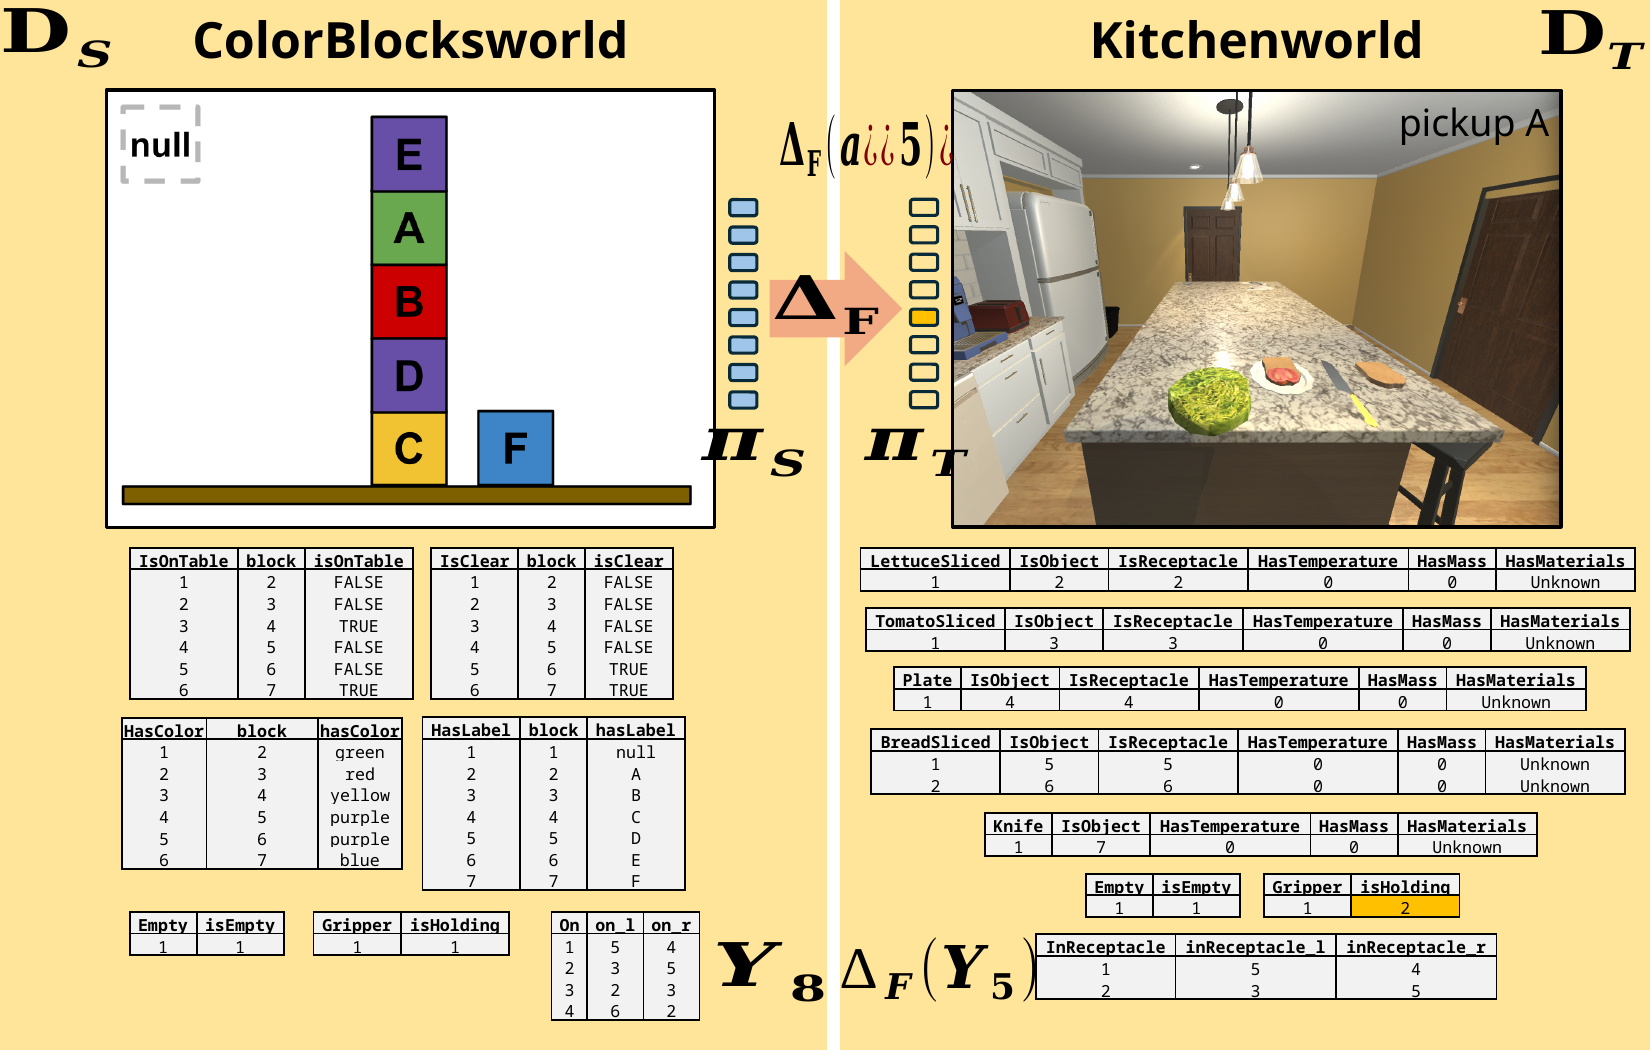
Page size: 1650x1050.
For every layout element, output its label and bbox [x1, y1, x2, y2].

table_cell [402, 934, 508, 954]
table_header [239, 549, 304, 568]
text_box [1074, 1, 1439, 77]
table_cell [861, 570, 1009, 590]
table_cell [895, 690, 960, 710]
table_header [1154, 875, 1239, 894]
table_cell [1109, 570, 1247, 590]
table_cell [867, 630, 1004, 650]
table_header [986, 814, 1051, 834]
table_cell [207, 740, 317, 868]
table_header [588, 913, 643, 933]
table_header [872, 730, 999, 750]
table_cell [1154, 896, 1239, 916]
table_cell [1151, 835, 1310, 855]
table_header [1265, 875, 1350, 894]
table_cell [962, 690, 1059, 710]
table_cell [306, 570, 412, 698]
table_cell [1011, 570, 1108, 590]
table_header [207, 719, 317, 738]
table_header [1239, 730, 1397, 750]
text_box [728, 280, 759, 300]
table_header [131, 549, 237, 568]
text_box [728, 307, 759, 328]
table_header [1486, 730, 1624, 750]
table_cell [1244, 630, 1402, 650]
table_cell [319, 740, 401, 868]
text_box [908, 390, 940, 410]
table_cell [1352, 896, 1459, 916]
table_cell [1497, 570, 1634, 590]
text_box [728, 390, 759, 410]
table_header [1352, 875, 1459, 894]
table_header [644, 913, 699, 933]
text_box [908, 197, 940, 217]
table_cell [1001, 752, 1098, 793]
table_cell [1311, 835, 1397, 855]
table_header [1087, 875, 1152, 894]
table_header [552, 913, 586, 933]
table_cell [1265, 896, 1350, 916]
table_cell [198, 934, 283, 954]
picture [953, 91, 1560, 526]
text_box [728, 362, 759, 383]
table_header [895, 668, 960, 688]
table_header [867, 609, 1004, 629]
text_box [908, 362, 940, 382]
table_cell [1053, 835, 1149, 855]
table_header [1399, 814, 1536, 834]
table_header [1360, 668, 1446, 688]
text_box [728, 225, 759, 245]
table_cell [432, 570, 517, 698]
table_cell [1404, 630, 1490, 650]
table_header [962, 668, 1059, 688]
text_box [177, 1, 644, 77]
table_cell [314, 934, 400, 954]
table_cell [1399, 752, 1485, 793]
table_header [1099, 730, 1237, 750]
table_header [1176, 935, 1335, 955]
table_header [1337, 935, 1496, 955]
table_header [1011, 549, 1108, 568]
table_header [519, 549, 584, 568]
table_cell [986, 835, 1051, 855]
table_cell [521, 740, 586, 889]
table_header [1006, 609, 1102, 629]
table_header [521, 718, 586, 738]
text_box [908, 307, 940, 327]
table_header [402, 913, 508, 933]
table_cell [1360, 690, 1446, 710]
table_header [198, 913, 283, 933]
text_box [1560, 91, 1565, 152]
table_header [1447, 668, 1585, 688]
table_cell [423, 740, 519, 889]
table_header [123, 719, 206, 738]
text_box [728, 197, 759, 218]
table_cell [872, 752, 999, 793]
table_cell [588, 740, 684, 889]
table_cell [552, 934, 586, 1019]
table_cell [1492, 630, 1629, 650]
table_cell [1037, 957, 1175, 998]
table_header [1249, 549, 1408, 568]
table_header [1244, 609, 1402, 629]
table_header [1409, 549, 1495, 568]
table_header [432, 549, 517, 568]
table_cell [1399, 835, 1536, 855]
text_box [908, 252, 940, 272]
table_header [1104, 609, 1242, 629]
table_header [423, 718, 519, 738]
table_header [1311, 814, 1397, 834]
table_cell [1200, 690, 1358, 710]
text_box [908, 280, 940, 300]
table_cell [519, 570, 584, 698]
table_header [1200, 668, 1358, 688]
table_cell [1239, 752, 1397, 793]
text_box [908, 225, 940, 245]
table_header [1399, 730, 1485, 750]
table_cell [586, 570, 672, 698]
table_header [588, 718, 684, 738]
table_cell [1099, 752, 1237, 793]
table_cell [131, 934, 196, 954]
table_header [131, 913, 196, 933]
table_header [1404, 609, 1490, 629]
table_cell [1447, 690, 1585, 710]
table_header [1001, 730, 1098, 750]
table_header [319, 719, 401, 738]
table_header [1060, 668, 1198, 688]
picture [107, 90, 714, 527]
table_cell [1006, 630, 1102, 650]
table_header [1109, 549, 1247, 568]
table_cell [1060, 690, 1198, 710]
text_box [728, 252, 759, 273]
table_header [1037, 935, 1175, 955]
table_header [1497, 549, 1634, 568]
table_cell [1249, 570, 1408, 590]
text_box [908, 335, 940, 355]
table_cell [588, 934, 643, 1019]
table_header [586, 549, 672, 568]
table_header [314, 913, 400, 933]
text_box [728, 335, 759, 355]
table_header [1151, 814, 1310, 834]
table_header [306, 549, 412, 568]
table_cell [123, 740, 206, 868]
table_cell [1409, 570, 1495, 590]
table_cell [644, 934, 699, 1019]
table_cell [1486, 752, 1624, 793]
table_cell [1337, 957, 1496, 998]
table_cell [239, 570, 304, 698]
table_header [1492, 609, 1629, 629]
table_cell [1087, 896, 1152, 916]
text_box [783, 286, 816, 315]
table_cell [131, 570, 237, 698]
table_header [1053, 814, 1149, 834]
table_header [861, 549, 1009, 568]
table_cell [1176, 957, 1335, 998]
table_cell [1104, 630, 1242, 650]
text_box [768, 0, 905, 1050]
